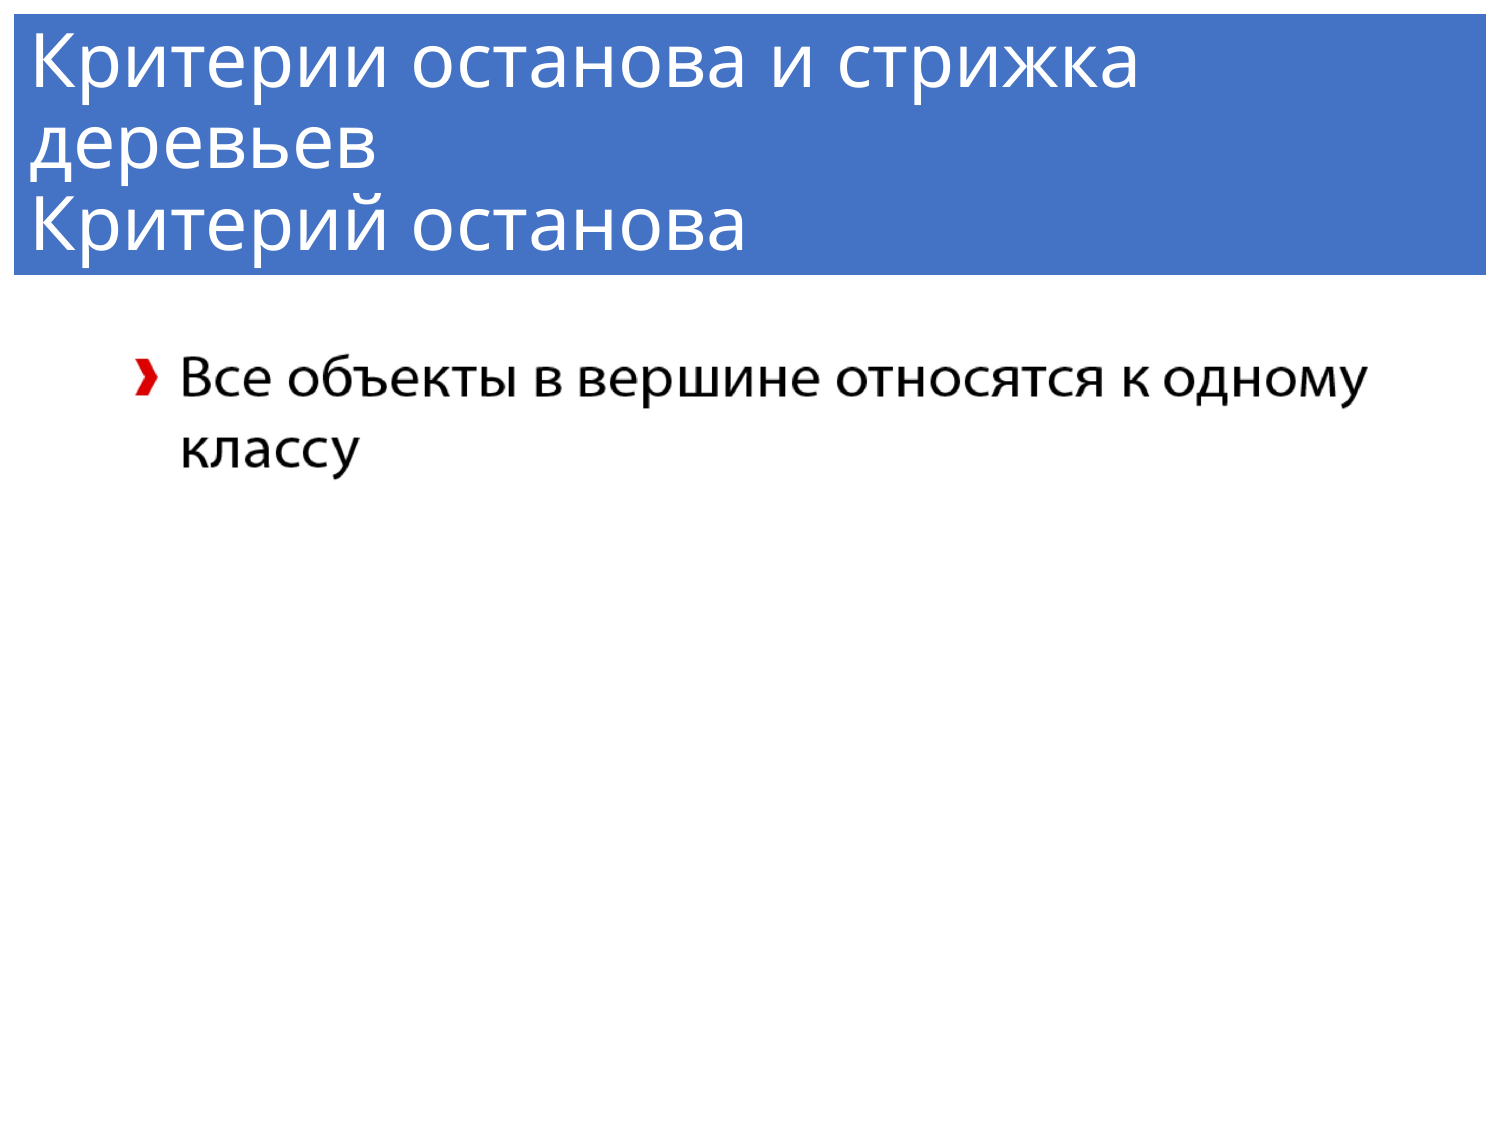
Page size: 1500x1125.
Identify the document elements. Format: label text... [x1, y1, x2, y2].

title Критерии останова и стрижка деревьев Критерий останова [14, 14, 1486, 275]
picture [117, 295, 1402, 1111]
